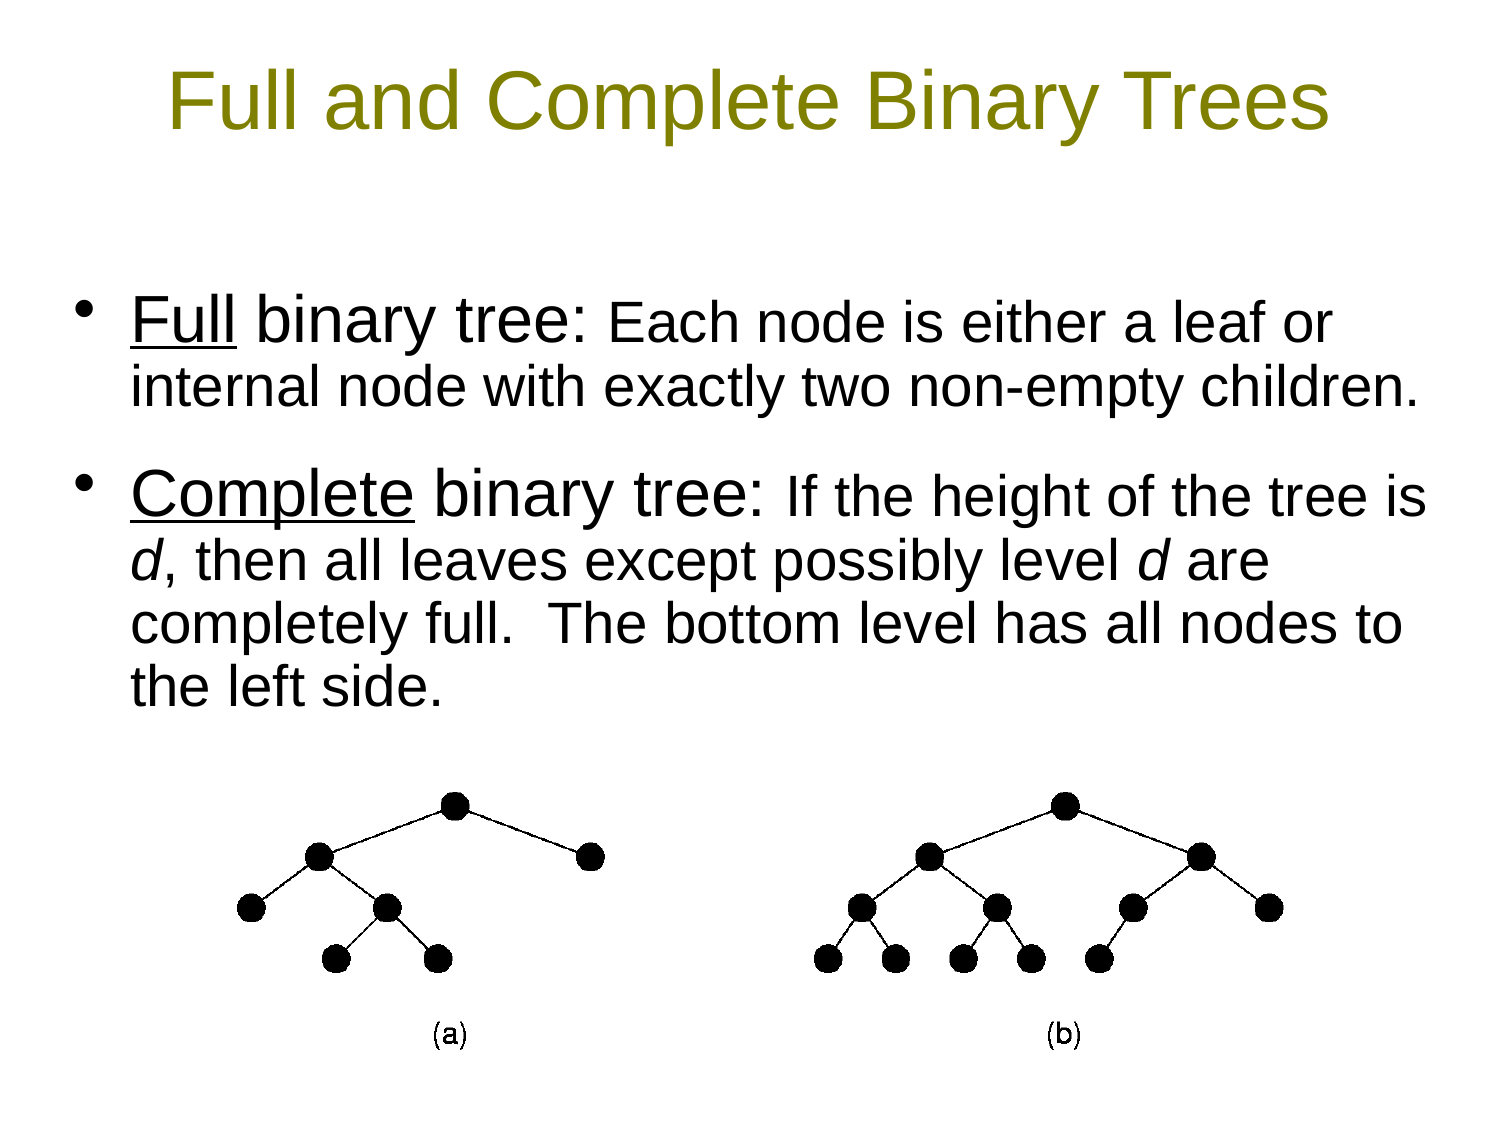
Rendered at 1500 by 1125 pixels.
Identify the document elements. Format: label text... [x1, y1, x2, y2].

title Full and Complete Binary Trees [74, 21, 1425, 172]
picture [203, 770, 1322, 1083]
list Full binary tree: Each node is either a leaf or internal node with exactly two non-empty children. Complete binary tree: If the height of the tree is d, then all leaves except possibly level d are completely full. The bottom level has all nodes to the left side. [58, 277, 1459, 1028]
